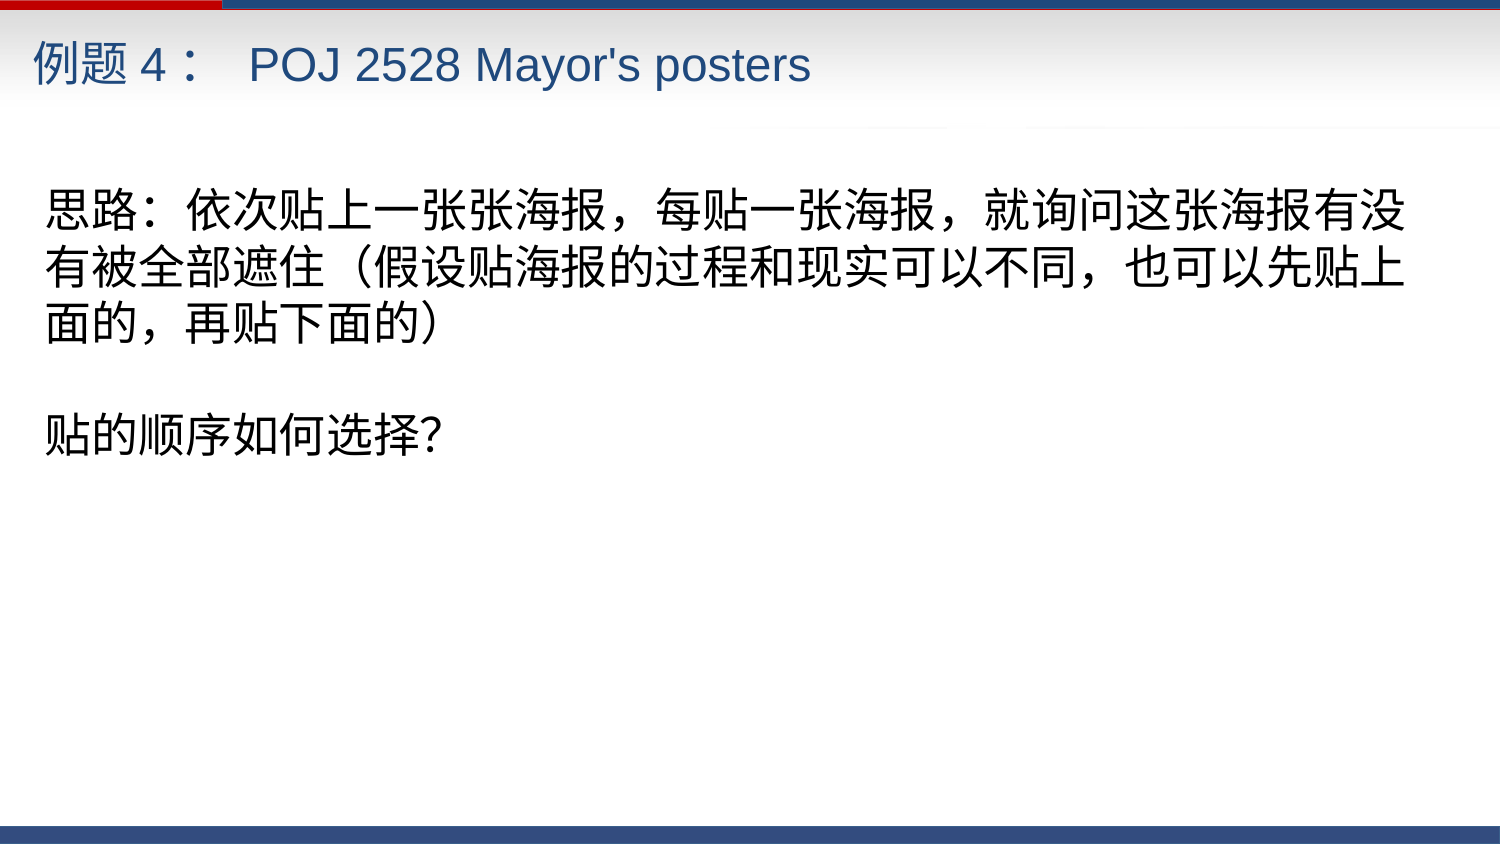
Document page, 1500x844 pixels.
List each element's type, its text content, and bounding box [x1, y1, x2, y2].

picture [0, 10, 1500, 129]
text_box 思路：依次贴上一张张海报，每贴一张海报，就询问这张海报有没有被全部遮住（假设贴海报的过程和现实可以不同，也可以先贴上面的，再贴下面的） 贴的顺序如何选择？ [29, 173, 1459, 470]
text_box 例题4： POJ 2528 Mayor's posters [17, 25, 984, 143]
